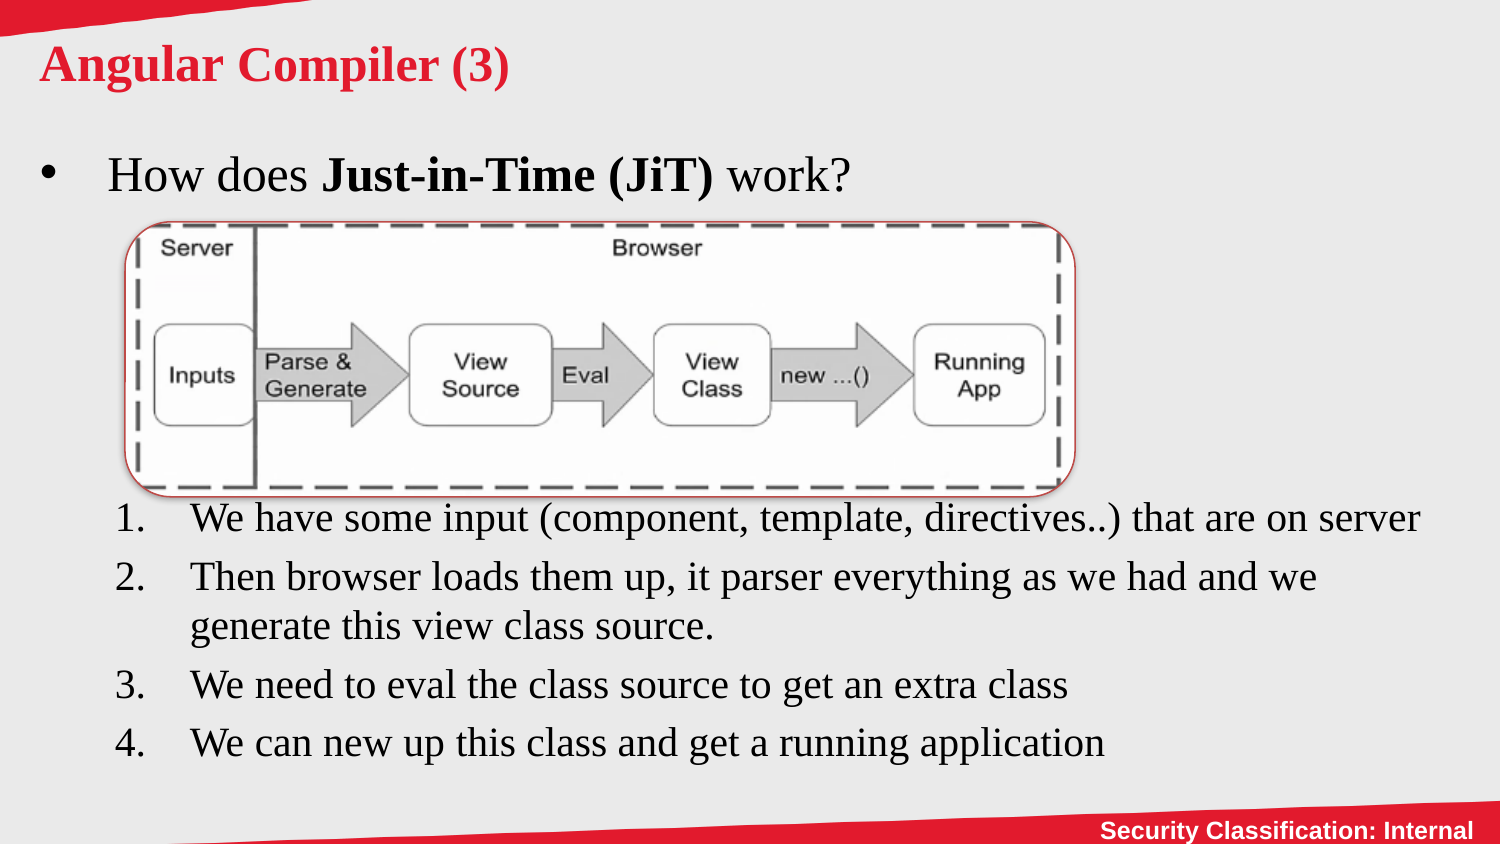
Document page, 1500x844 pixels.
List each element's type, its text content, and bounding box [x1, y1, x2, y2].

picture [0, 0, 1500, 844]
title Angular Compiler (3) [24, 21, 1013, 96]
list How does Just-in-Time (JiT) work? We have some input (component, template, directives..) that are on server Then browser loads them up, it parser everything as we had and we generate this view class source. We need to eval the class source to get an extra class We can new up this class and get a running application [24, 134, 1475, 785]
